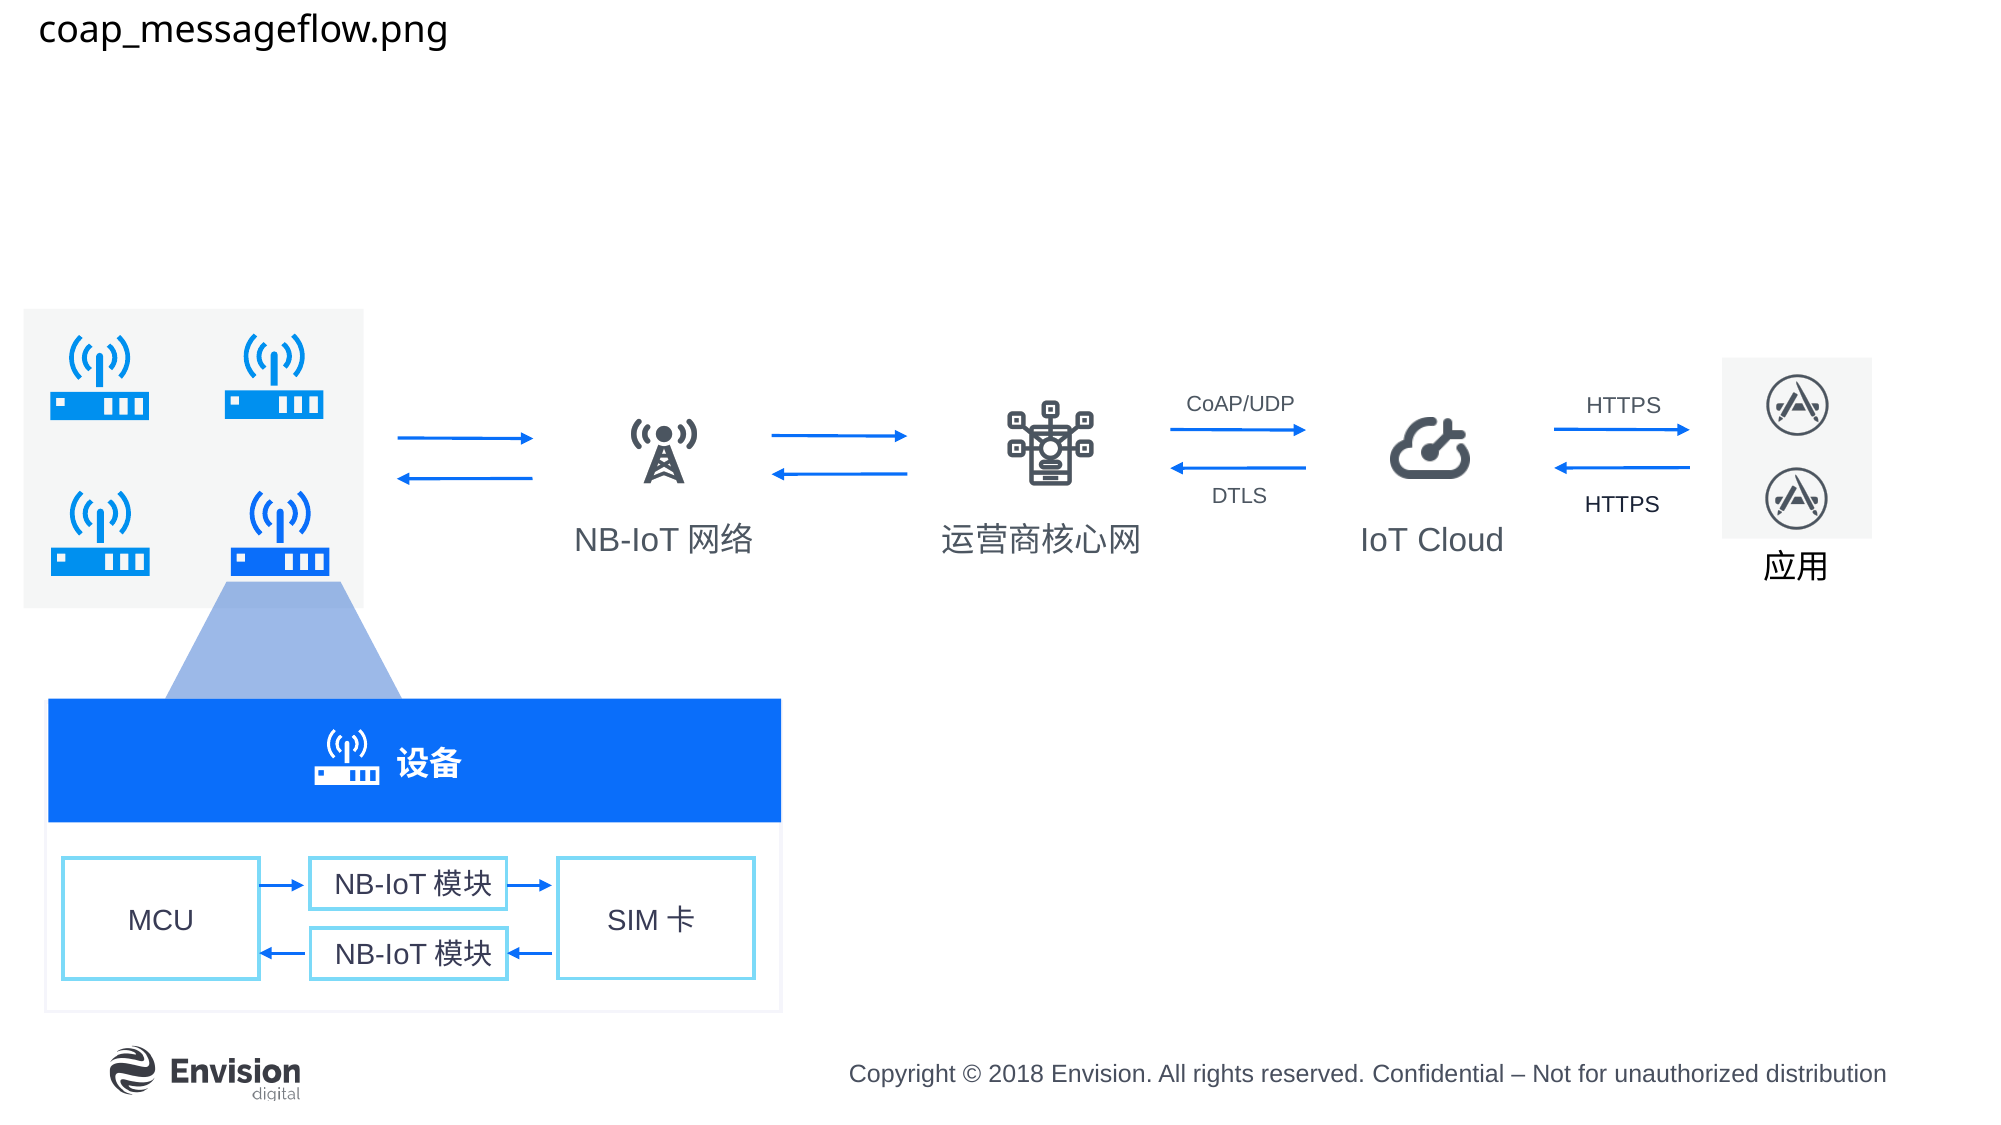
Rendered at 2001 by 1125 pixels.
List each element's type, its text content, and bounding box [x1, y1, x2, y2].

text_box HTTPS [1532, 474, 1713, 536]
picture [1759, 367, 1836, 443]
text_box [69, 335, 83, 380]
text_box NB-IoT网络 [522, 491, 806, 591]
text_box [82, 499, 94, 527]
text_box [256, 342, 268, 370]
text_box [249, 490, 264, 536]
text_box [270, 351, 278, 386]
text_box [96, 352, 104, 388]
text_box [243, 333, 258, 379]
text_box HTTPS [1533, 374, 1714, 437]
text_box [276, 508, 284, 543]
text_box [50, 391, 149, 421]
text_box DTLS [1156, 465, 1330, 527]
text_box IoT Cloud [1290, 491, 1575, 591]
text_box [1722, 357, 1872, 518]
picture [631, 418, 697, 484]
text_box [165, 581, 402, 698]
text_box 运营商核心网 [899, 491, 1184, 591]
text_box [116, 335, 131, 379]
text_box [117, 490, 131, 535]
text_box [106, 343, 118, 371]
text_box [23, 308, 364, 609]
text_box [230, 547, 330, 576]
text_box [262, 499, 274, 527]
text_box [45, 698, 782, 1012]
text_box 核心网 [871, 406, 1156, 505]
text_box [297, 490, 311, 535]
picture [1390, 417, 1470, 479]
text_box [107, 499, 119, 526]
text_box [51, 547, 150, 576]
text_box [96, 508, 104, 543]
text_box [287, 499, 298, 526]
text_box [281, 342, 292, 369]
text_box [69, 490, 84, 536]
text_box [291, 333, 305, 378]
text_box [81, 343, 93, 372]
text_box 应用 [1654, 518, 1939, 617]
picture [1007, 400, 1094, 486]
text_box CoAP/UDP [1150, 373, 1331, 435]
text_box coap_messageflow.png [23, 0, 619, 58]
text_box [224, 390, 324, 419]
picture [1758, 460, 1835, 537]
